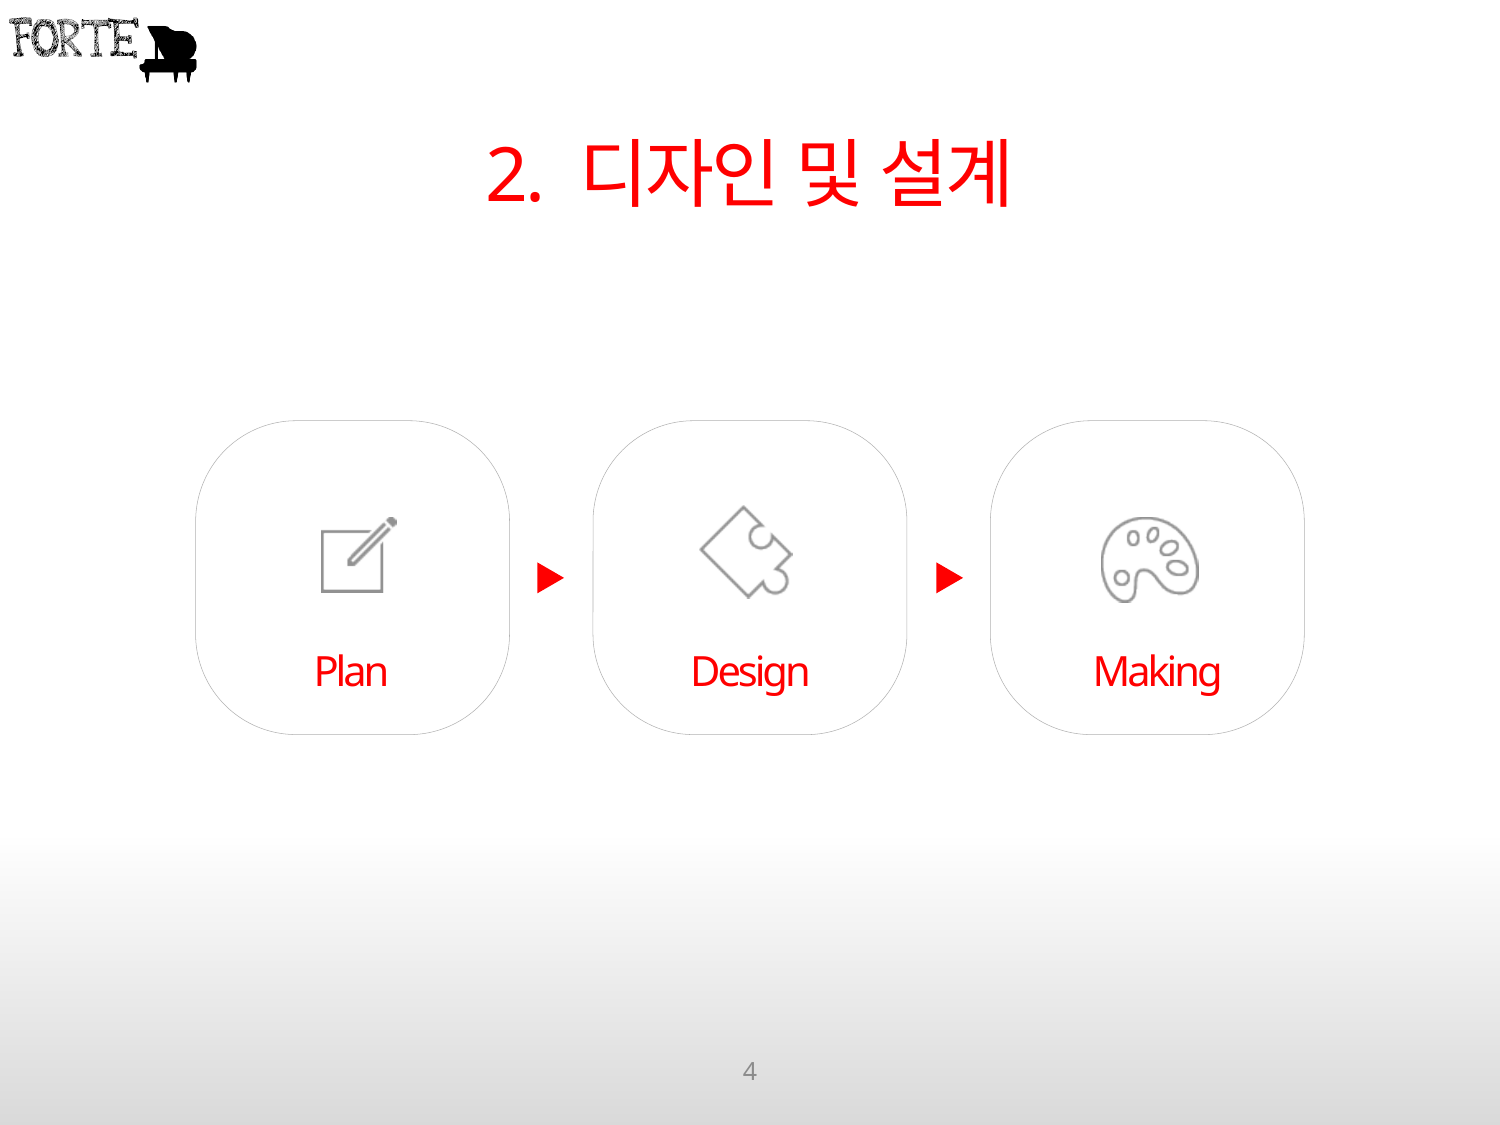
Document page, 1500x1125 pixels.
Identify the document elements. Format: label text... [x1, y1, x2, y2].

picture [321, 517, 397, 593]
picture [5, 8, 204, 85]
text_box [195, 420, 1305, 735]
picture [699, 505, 793, 599]
picture [1100, 517, 1199, 603]
text_box 2. 디자인 및 설계 [112, 54, 1388, 244]
slide_number 4 [575, 1042, 926, 1103]
